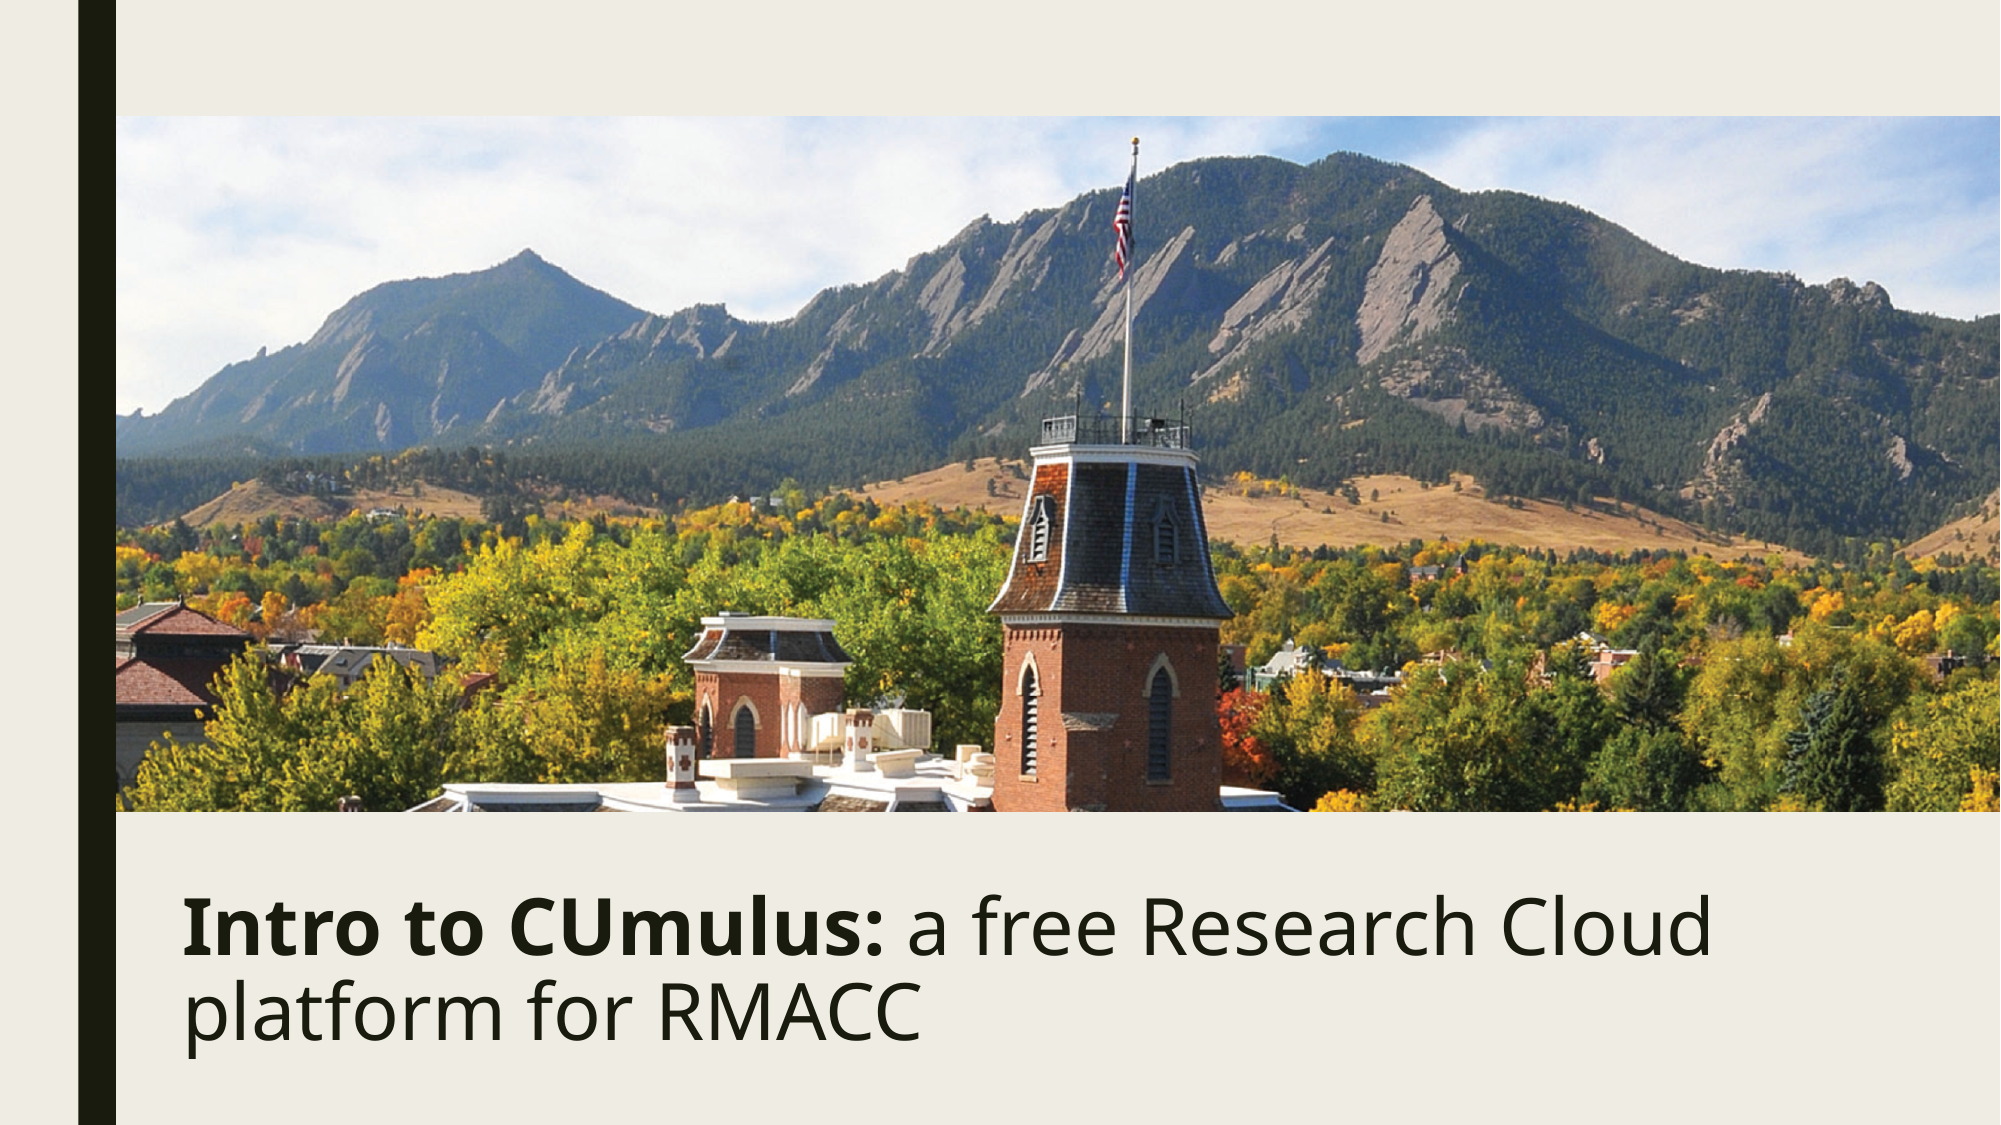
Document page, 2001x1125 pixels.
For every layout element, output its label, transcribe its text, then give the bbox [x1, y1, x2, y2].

title Intro to CUmulus: a free Research Cloud platform for RMACC [167, 812, 2000, 1066]
picture [115, 116, 2000, 812]
